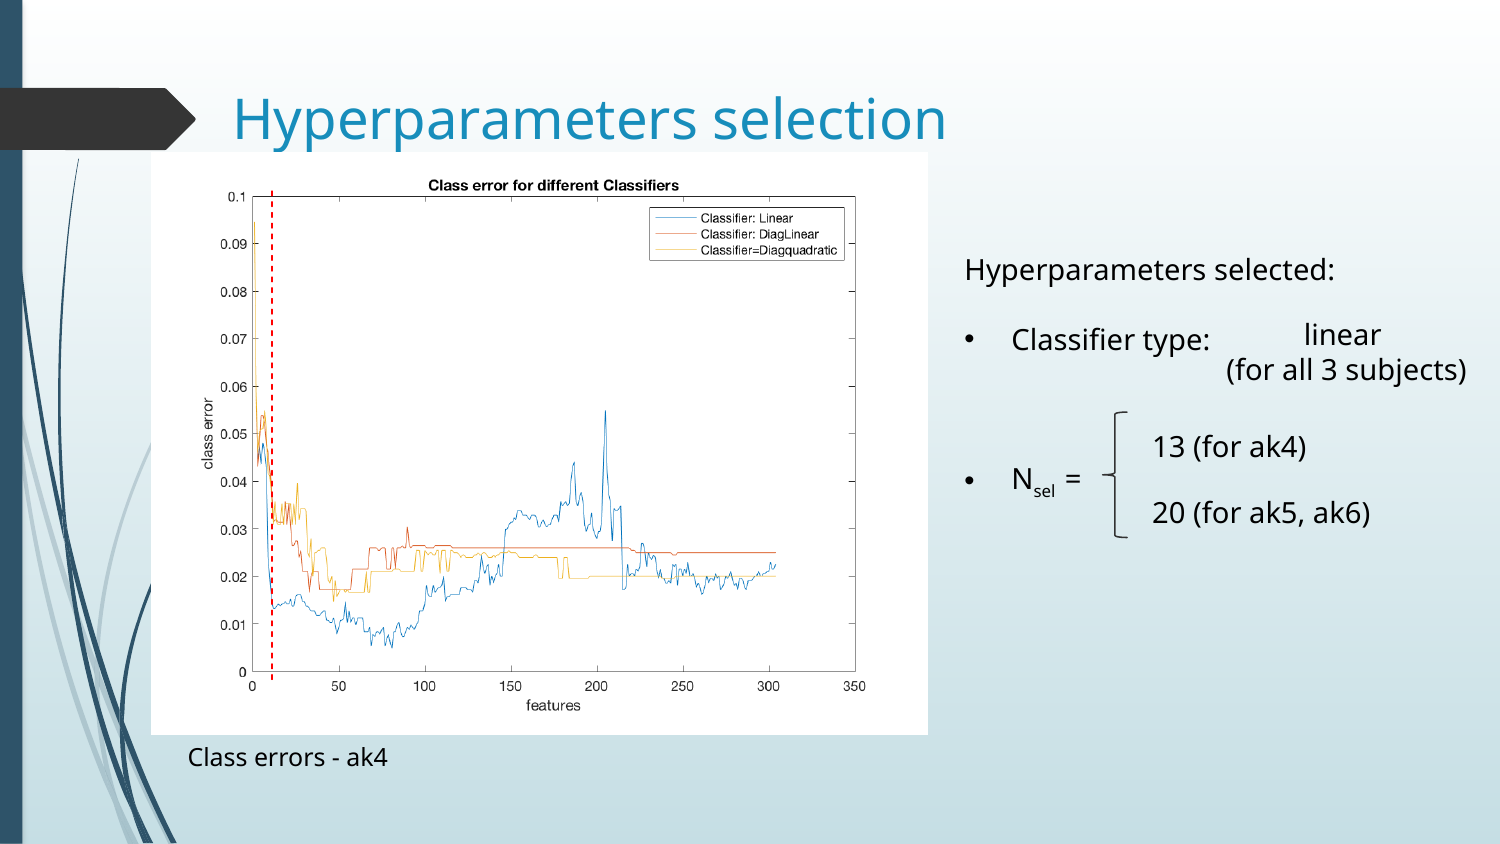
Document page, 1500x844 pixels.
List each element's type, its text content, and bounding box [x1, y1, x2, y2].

title Hyperparameters selection [217, 8, 1385, 167]
text_box Class errors - ak4 [172, 742, 928, 779]
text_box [874, 235, 1487, 553]
picture [151, 152, 928, 735]
